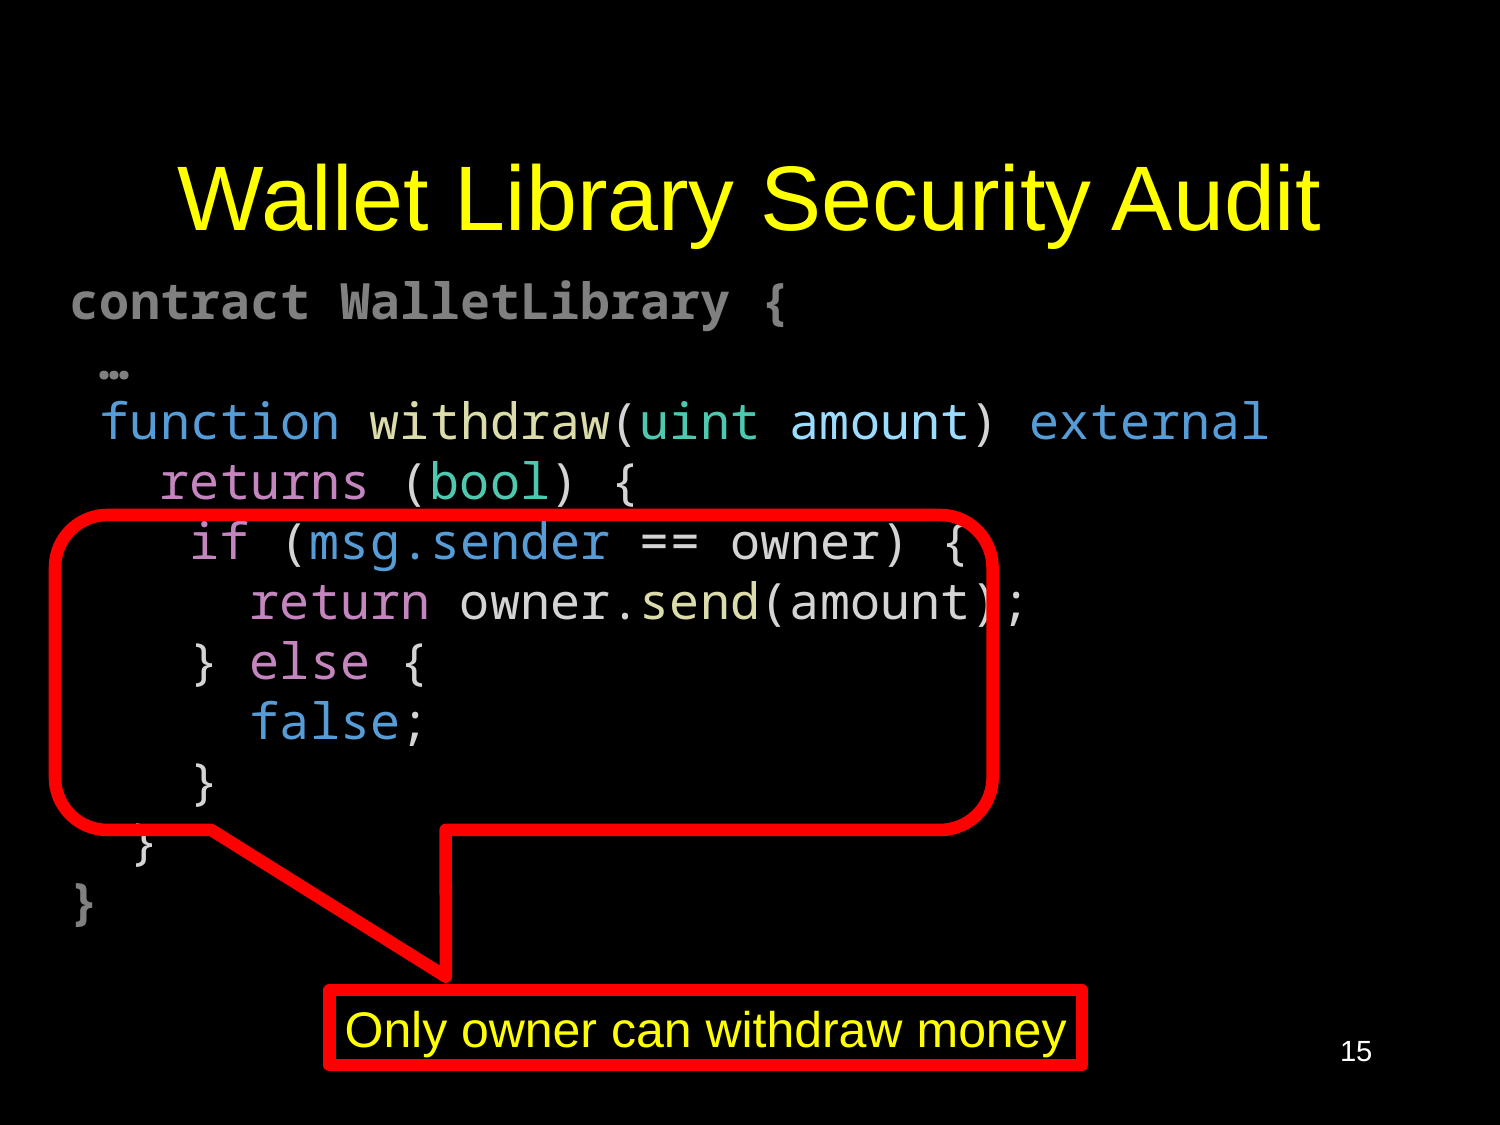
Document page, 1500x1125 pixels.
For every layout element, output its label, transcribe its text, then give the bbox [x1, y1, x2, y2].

title Wallet Library Security Audit [112, 99, 1388, 262]
text_box [54, 514, 993, 977]
slide_number 15 [1074, 1024, 1388, 1101]
text_box Only owner can withdraw money [329, 990, 1082, 1066]
text_box contract WalletLibrary { … function withdraw(uint amount) external returns (bool) { if (msg.sender == owner) { return owner.send(amount); } else { false; } } } [54, 262, 1433, 938]
